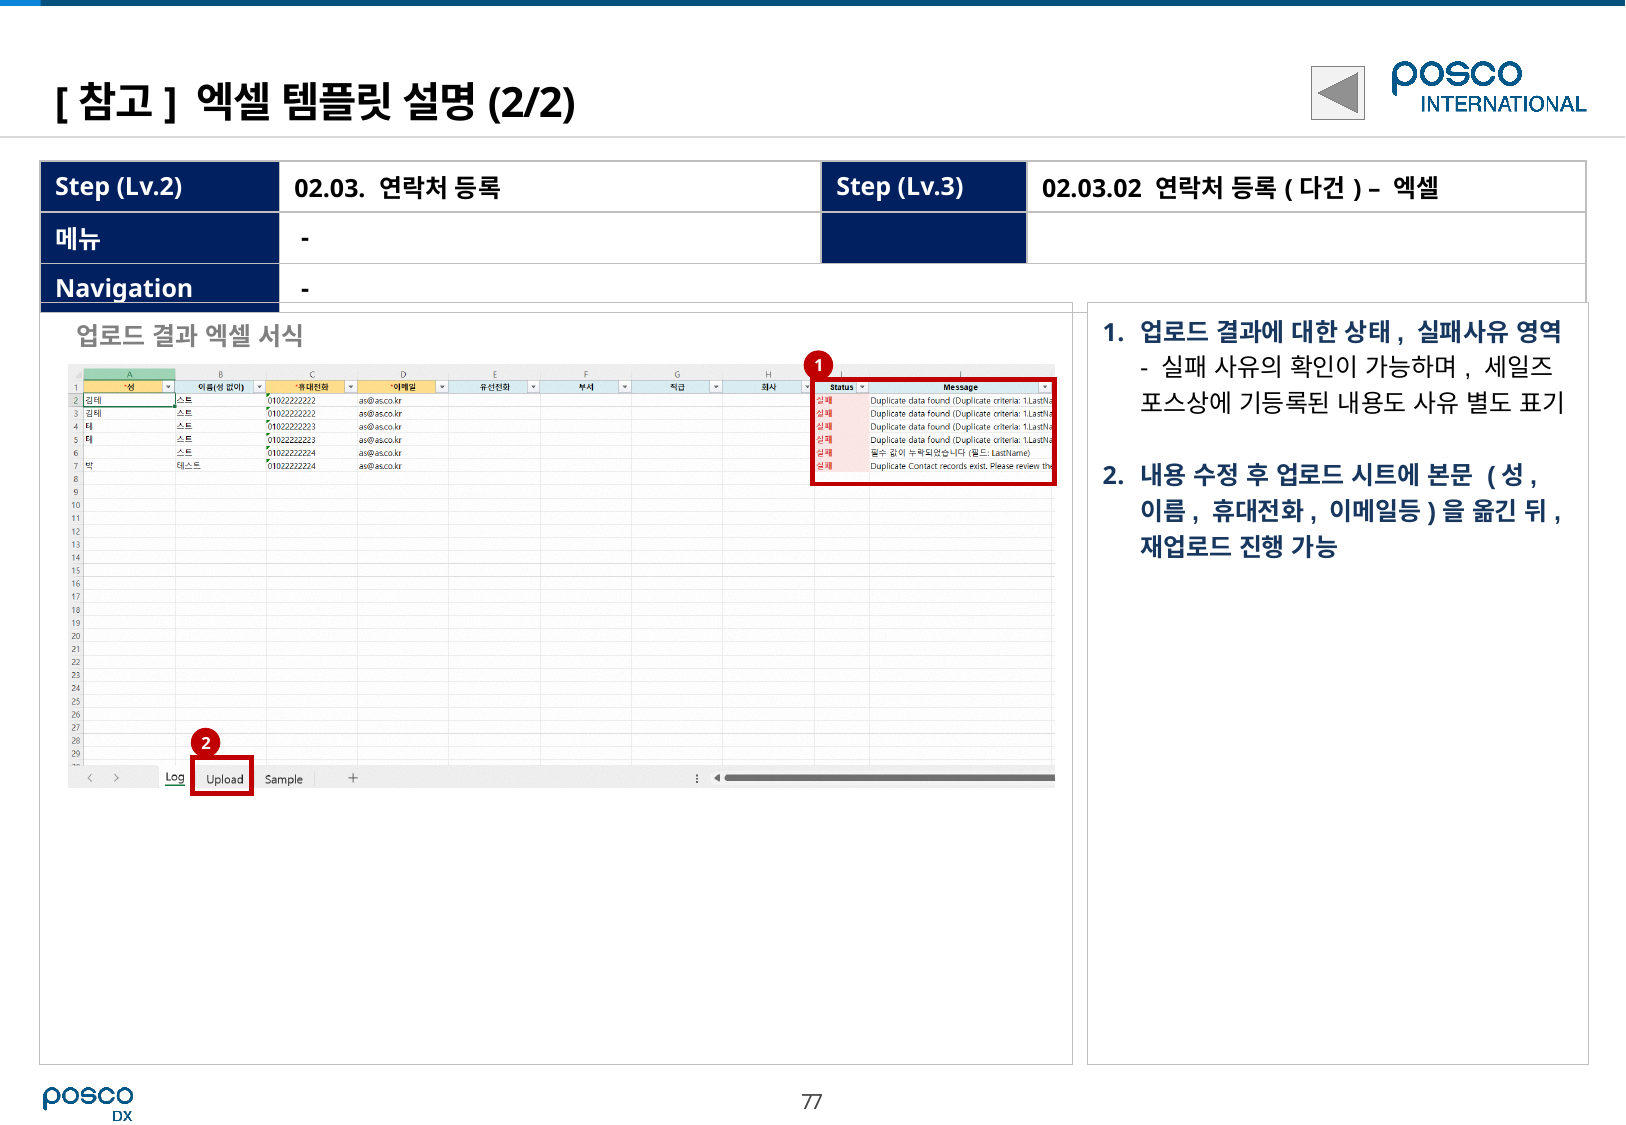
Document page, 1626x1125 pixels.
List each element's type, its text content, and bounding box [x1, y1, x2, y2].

text_box 업로드 결과에 대한 상태, 실패사유 영역 - 실패 사유의 확인이 가능하며, 세일즈 포스상에 기등록된 내용도 사유 별도 표기 내용 수정 후 업로드 시트에 본문 (성, 이름, 휴대전화, 이메일등)을 옮긴 뒤, 재업로드 진행 가능 [1087, 302, 1589, 1065]
picture [68, 364, 1055, 788]
table_cell [822, 213, 1026, 263]
text_box [191, 788, 252, 794]
table_cell Navigation [41, 264, 279, 302]
table_cell - [280, 264, 1585, 312]
table_cell - [280, 213, 820, 263]
table_cell 메뉴 [41, 213, 279, 263]
picture [0, 0, 41, 6]
text_box [참고] 엑셀 템플릿 설명(2/2) [39, 68, 731, 115]
table_cell [1028, 213, 1585, 263]
text_box 1 [802, 349, 835, 364]
table_header Step (Lv.2) [41, 162, 279, 211]
table_header 02.03.02 연락처 등록(다건) – 엑셀 [1028, 162, 1585, 211]
picture [43, 1087, 133, 1121]
table_header Step (Lv.3) [822, 162, 1026, 211]
text_box [39, 302, 1073, 1065]
text_box [1311, 66, 1365, 120]
text_box 업로드 결과 엑셀 서식 [61, 313, 320, 358]
picture [1391, 59, 1587, 113]
table_header 02.03. 연락처 등록 [280, 162, 820, 211]
